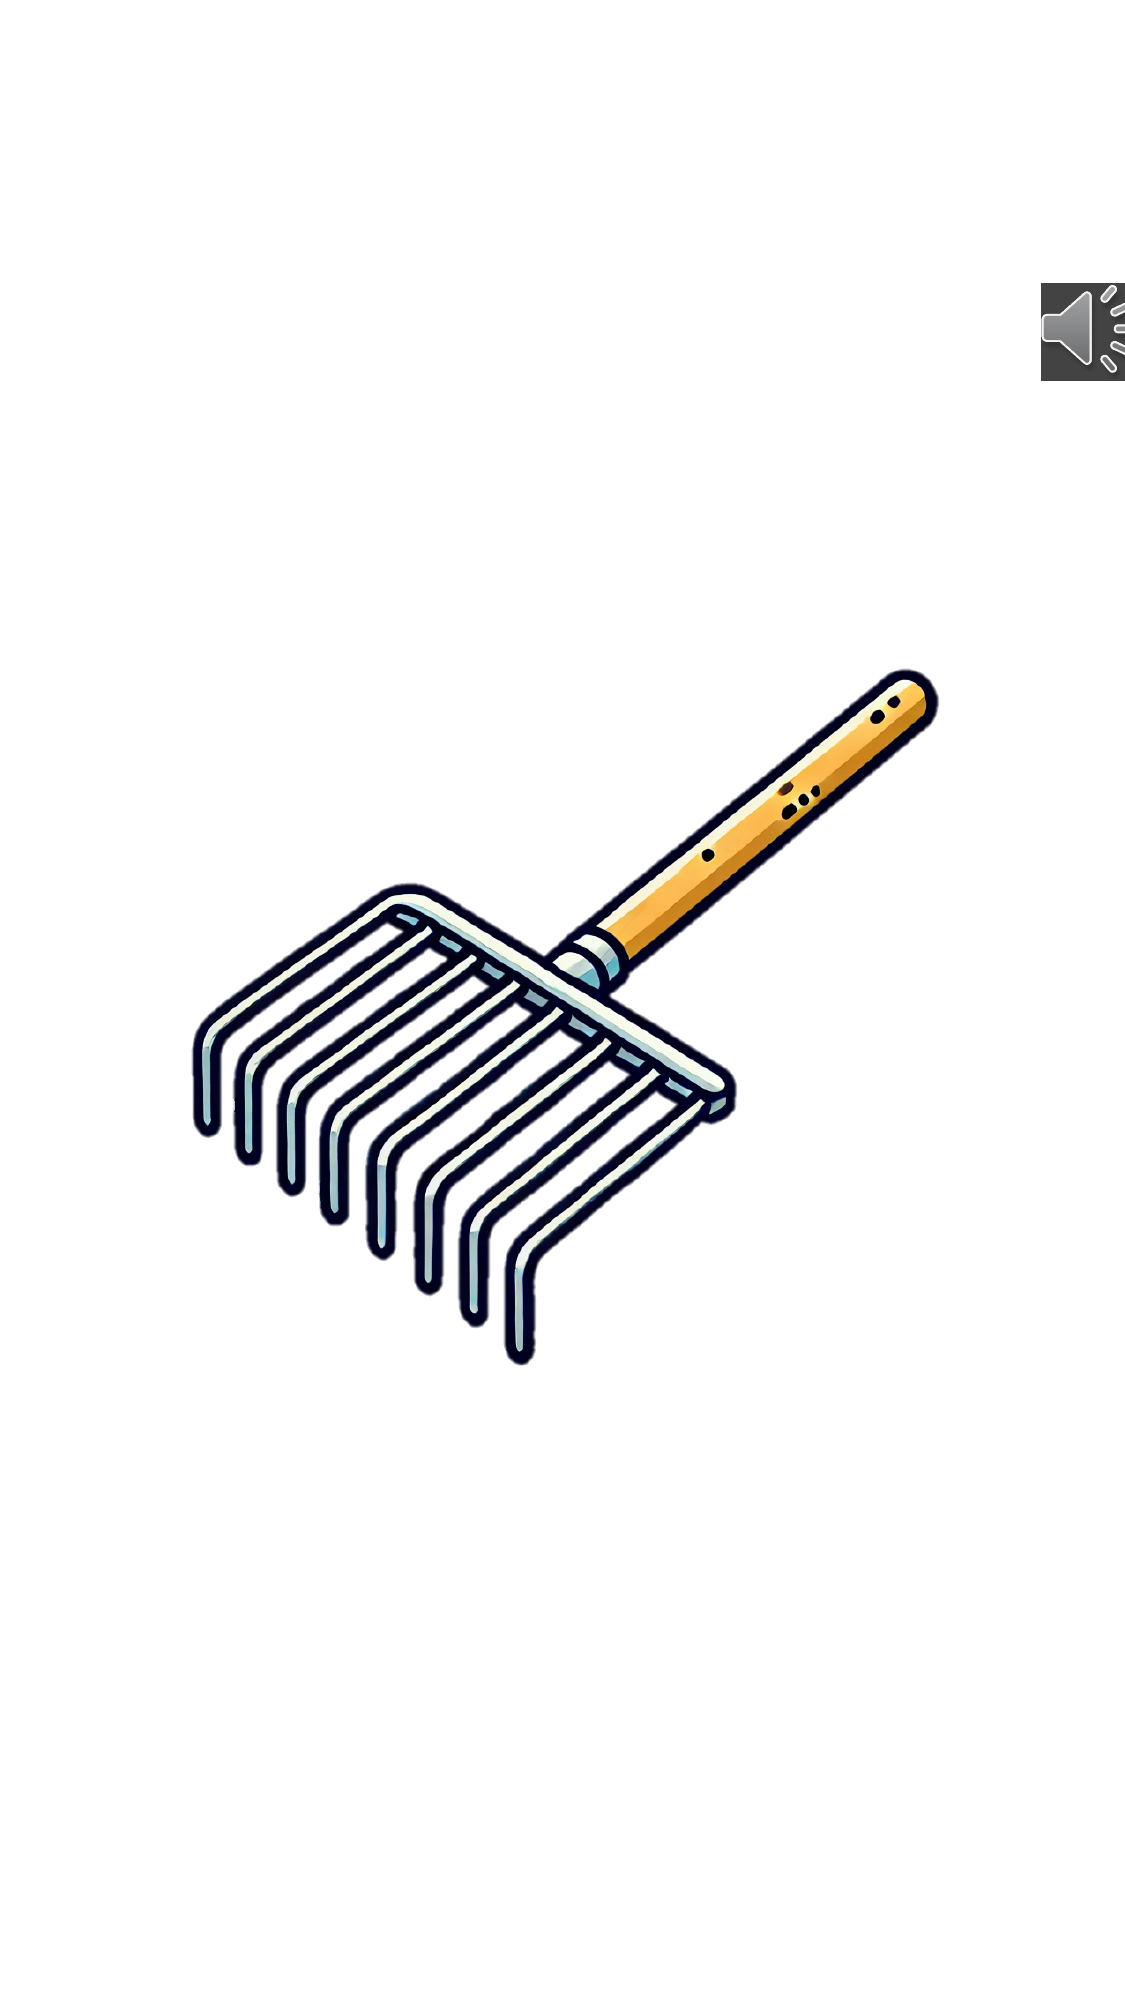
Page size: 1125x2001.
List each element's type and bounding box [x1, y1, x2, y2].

picture [1040, 281, 1125, 382]
picture [111, 597, 1014, 1500]
